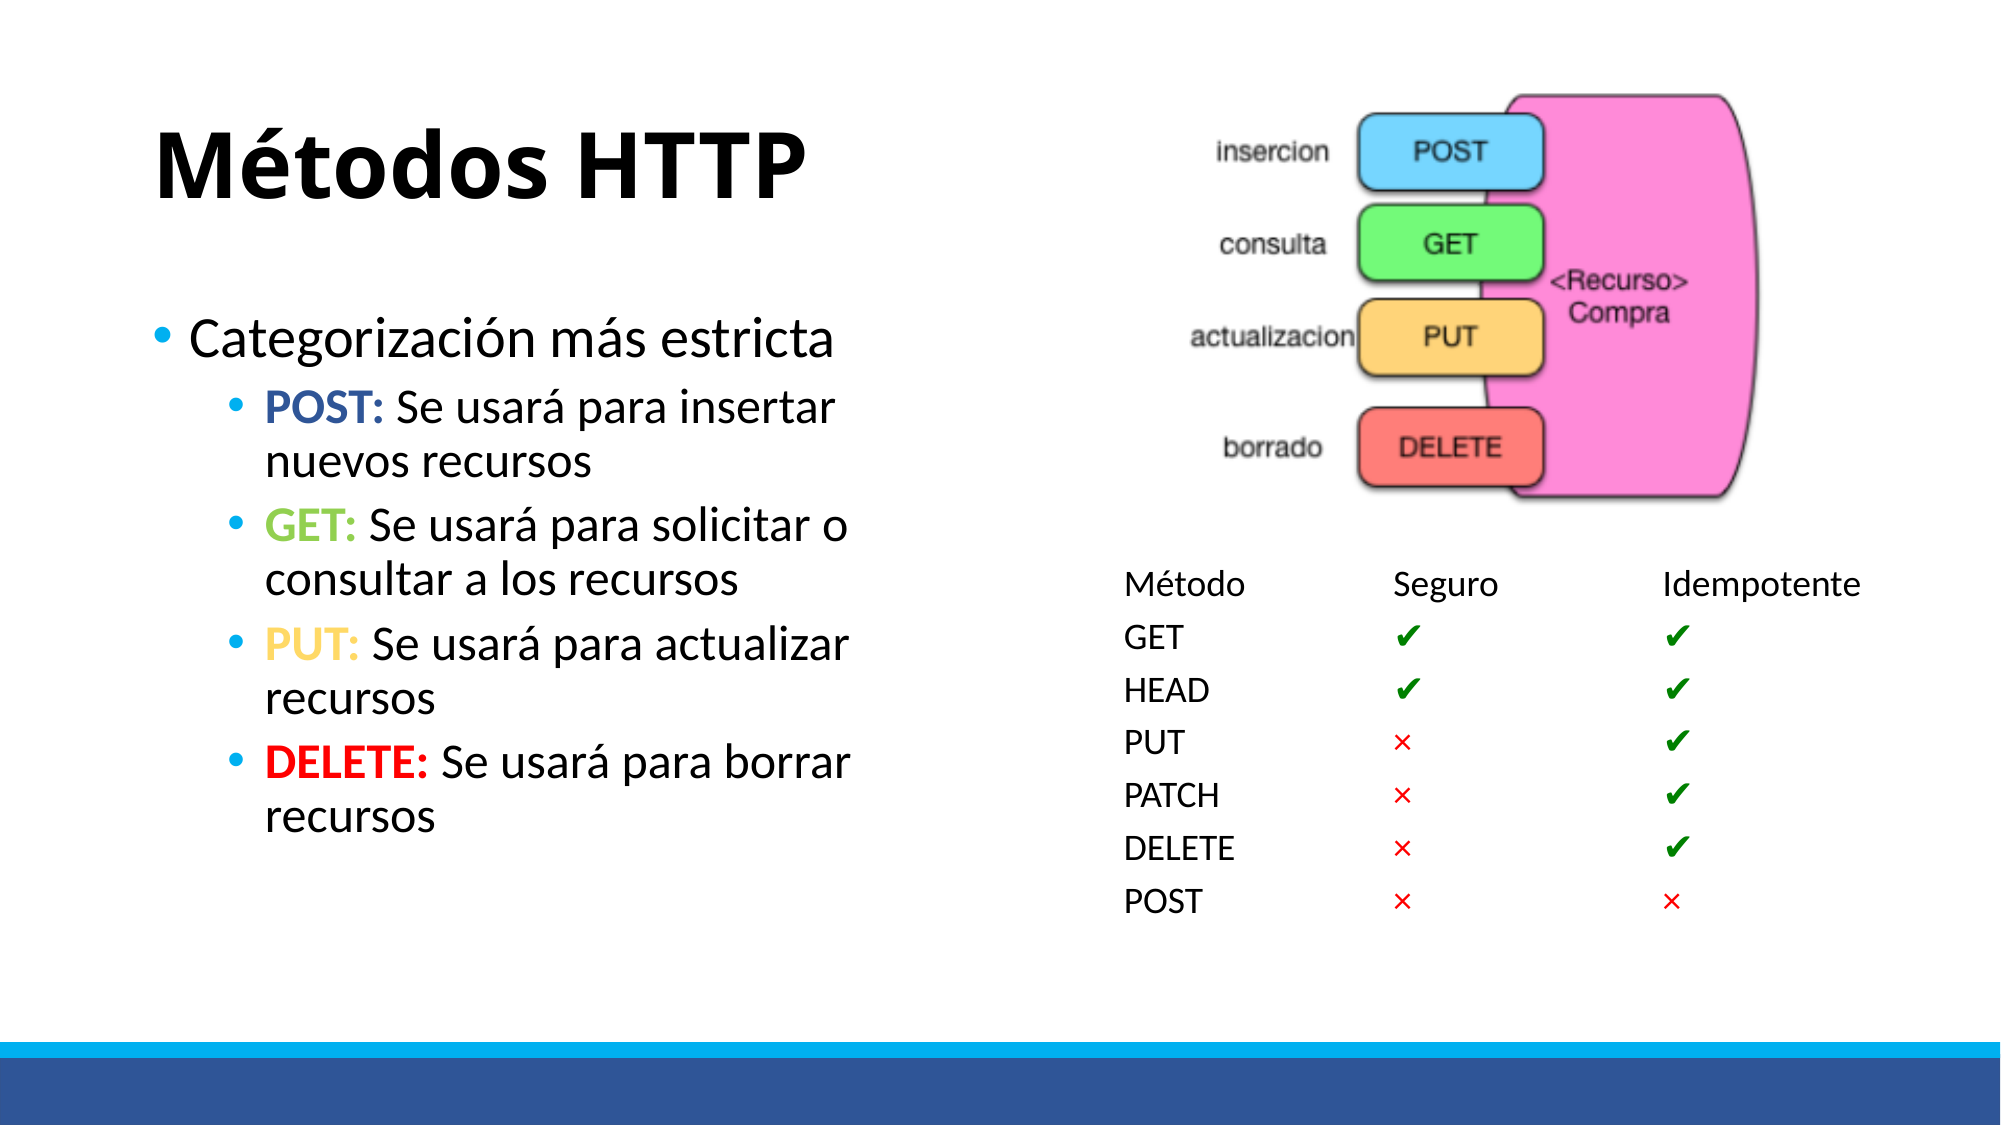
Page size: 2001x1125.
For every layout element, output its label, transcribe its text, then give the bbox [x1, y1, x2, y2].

table_cell × [1378, 877, 1648, 930]
table_cell ✔ [1378, 613, 1648, 666]
table_cell ✔ [1648, 772, 1917, 825]
table_cell × [1648, 877, 1917, 930]
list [1163, 67, 1789, 532]
table_cell PATCH [1109, 772, 1378, 825]
table_header Idempotente [1648, 561, 1917, 613]
table_cell × [1378, 772, 1648, 825]
table_cell ✔ [1648, 719, 1917, 772]
title Métodos HTTP [137, 59, 1863, 278]
table_cell POST [1109, 877, 1378, 930]
table_cell DELETE [1109, 825, 1378, 877]
table_cell ✔ [1648, 613, 1917, 666]
table_cell × [1378, 719, 1648, 772]
table_cell ✔ [1648, 666, 1917, 719]
table_cell GET [1109, 613, 1378, 666]
table_header Método [1109, 561, 1378, 613]
table_header Seguro [1378, 561, 1648, 613]
table_cell ✔ [1378, 666, 1648, 719]
table_cell HEAD [1109, 666, 1378, 719]
table_cell × [1378, 825, 1648, 877]
table_cell PUT [1109, 719, 1378, 772]
table_cell ✔ [1648, 825, 1917, 877]
list Categorización más estricta POST: Se usará para insertar nuevos recursos GET: Se usará para solicitar o consultar a los recursos PUT: Se usará para actualizar recursos DELETE: Se usará para borrar recursos [137, 299, 988, 1014]
